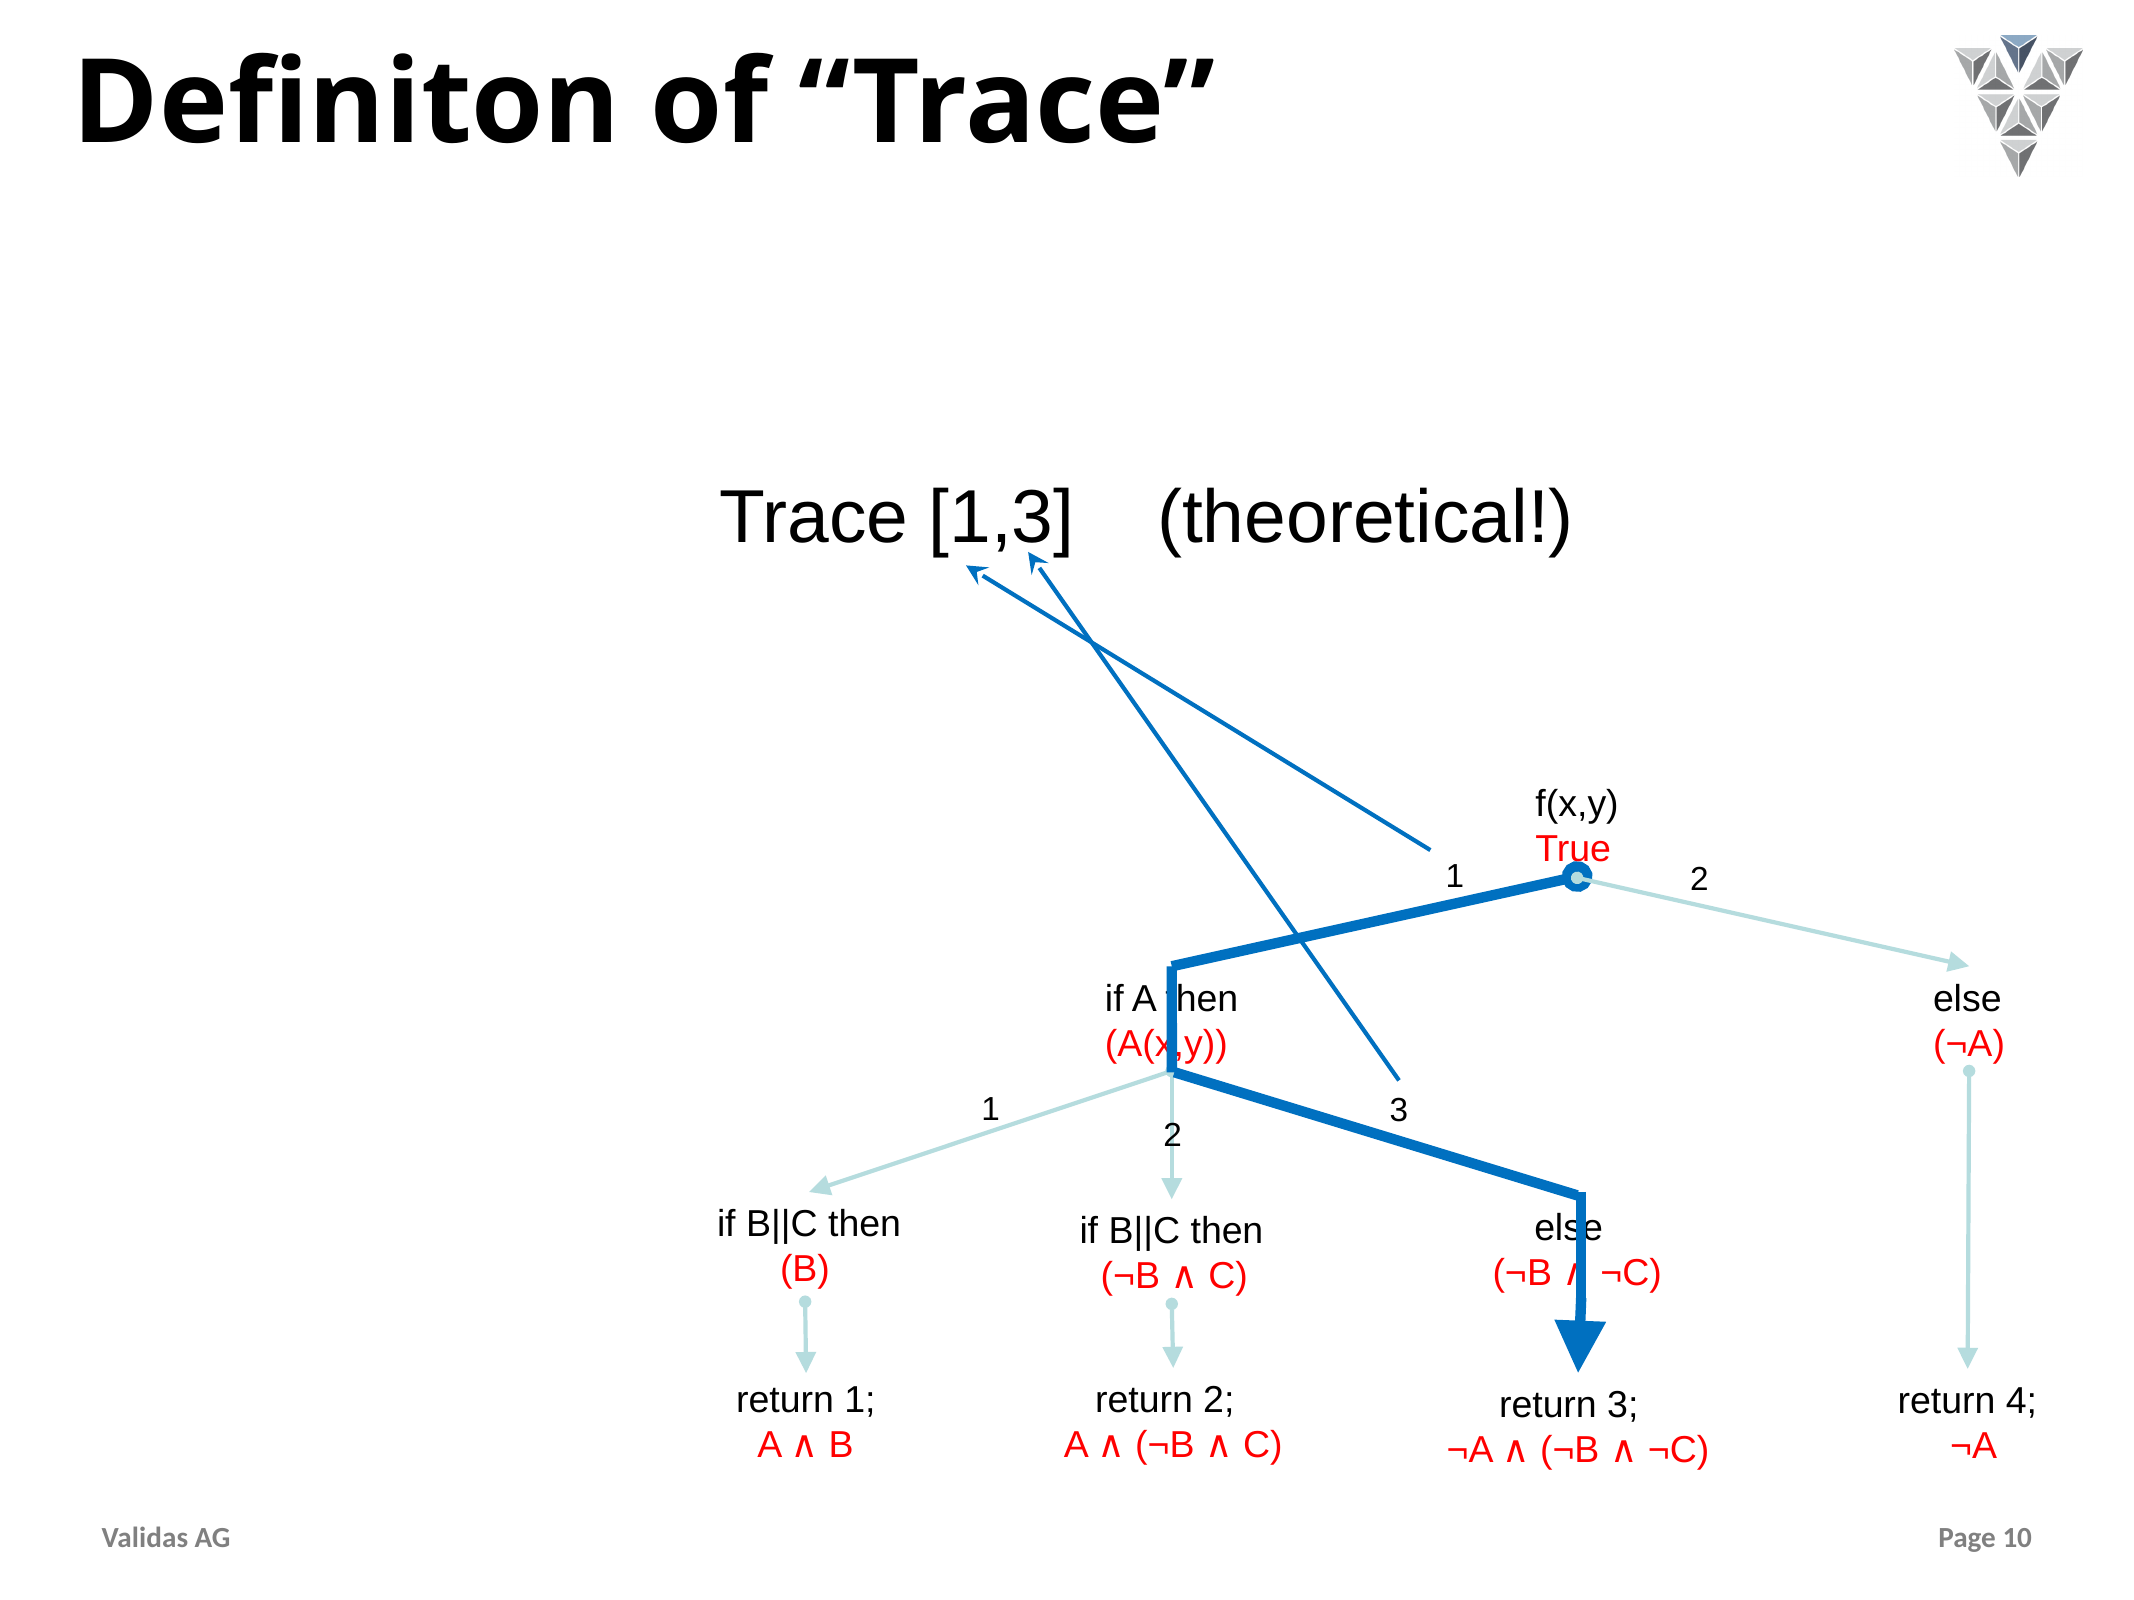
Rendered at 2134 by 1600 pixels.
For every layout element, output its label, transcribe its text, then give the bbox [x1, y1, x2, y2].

title Definiton of “Trace” [72, 15, 1835, 170]
text_box if B||C then (¬B ∧ C) [1064, 1201, 1279, 1304]
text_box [1027, 551, 1400, 1081]
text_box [1404, 565, 1431, 851]
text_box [965, 565, 1022, 851]
text_box return 3; ¬A ∧ (¬B ∧ ¬C) [1431, 1372, 1725, 1478]
text_box return 1; A ∧ B [721, 1367, 891, 1473]
text_box else (¬B ∧ ¬C) [1477, 1204, 1576, 1300]
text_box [1174, 1071, 1578, 1196]
list [80, 225, 2054, 1423]
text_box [808, 1071, 1167, 1193]
text_box return 4; ¬A [1883, 1368, 2053, 1474]
text_box Trace [1,3] (theoretical!) [704, 460, 1590, 565]
text_box if B||C then (B) [702, 1191, 917, 1297]
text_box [1577, 1302, 1582, 1373]
text_box else (¬A) [1918, 966, 2020, 1071]
picture [1954, 35, 2083, 177]
text_box 1 [1430, 847, 1479, 876]
text_box 2 [1675, 850, 1724, 876]
text_box return 2; A ∧ (¬B ∧ C) [1048, 1367, 1298, 1473]
text_box else (¬B ∧ ¬C) [1586, 1195, 1677, 1300]
text_box f(x,y) True [1520, 771, 1634, 876]
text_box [1576, 877, 1970, 967]
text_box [1404, 877, 1575, 967]
